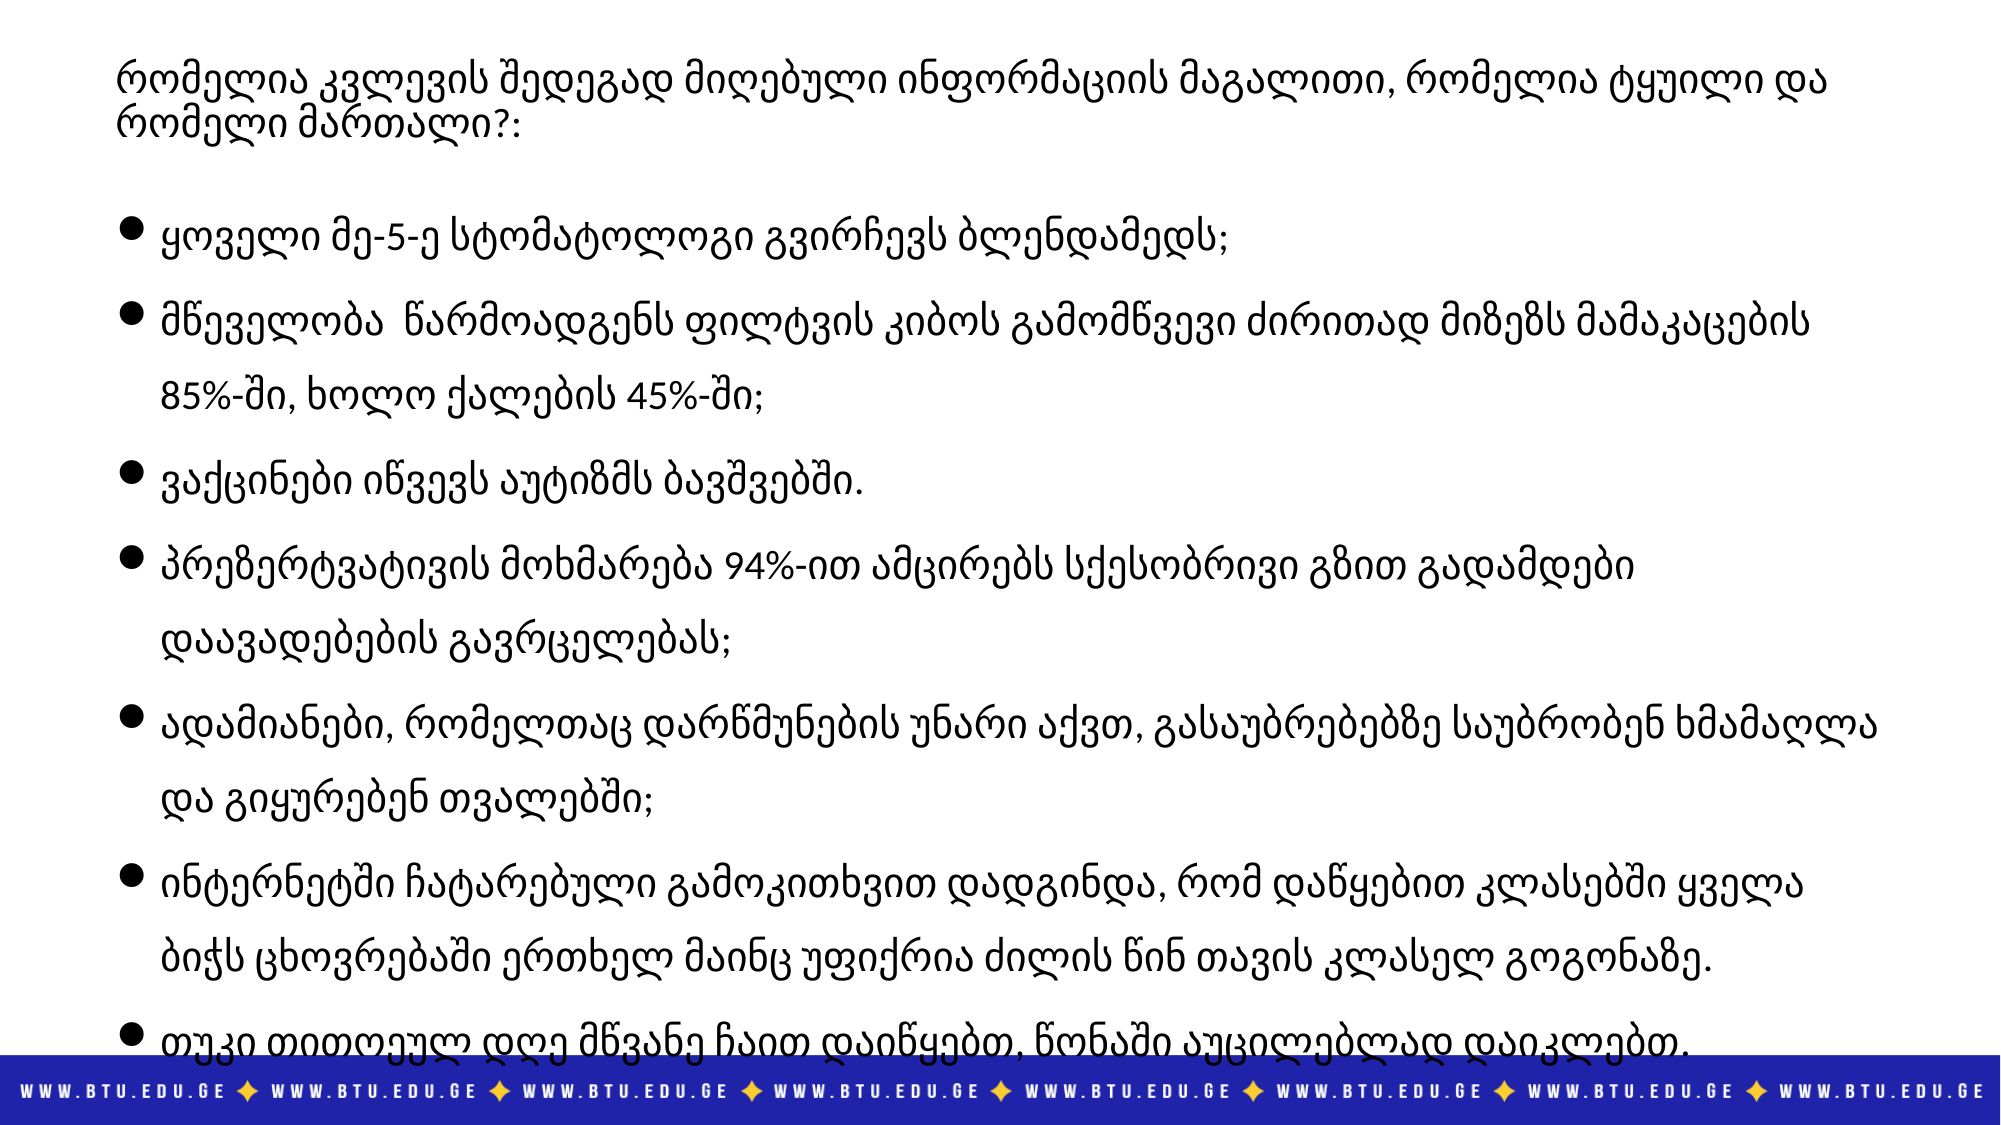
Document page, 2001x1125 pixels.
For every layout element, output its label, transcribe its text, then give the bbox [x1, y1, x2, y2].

list ყოველი მე-5-ე სტომატოლოგი გვირჩევს ბლენდამედს; მწეველობა წარმოადგენს ფილტვის კიბოს გამომწვევი ძირითად მიზეზს მამაკაცების 85%-ში, ხოლო ქალების 45%-ში; ვაქცინები იწვევს აუტიზმს ბავშვებში. პრეზერტვატივის მოხმარება 94%-ით ამცირებს სქესობრივი გზით გადამდები დაავადებების გავრცელებას; ადამიანები, რომელთაც დარწმუნების უნარი აქვთ, გასაუბრებებზე საუბრობენ ხმამაღლა და გიყურებენ თვალებში; ინტერნეტში ჩატარებული გამოკითხვით დადგინდა, რომ დაწყებით კლასებში ყველა ბიჭს ცხოვრებაში ერთხელ მაინც უფიქრია ძილის წინ თავის კლასელ გოგონაზე. თუკი თითოეულ დღე მწვანე ჩაით დაიწყებთ, წონაში აუცილებლად დაიკლებთ. [101, 177, 1899, 1078]
title რომელია კვლევის შედეგად მიღებული ინფორმაციის მაგალითი, რომელია ტყუილი და რომელი მართალი?: [100, 50, 1950, 155]
picture [0, 0, 2001, 1125]
